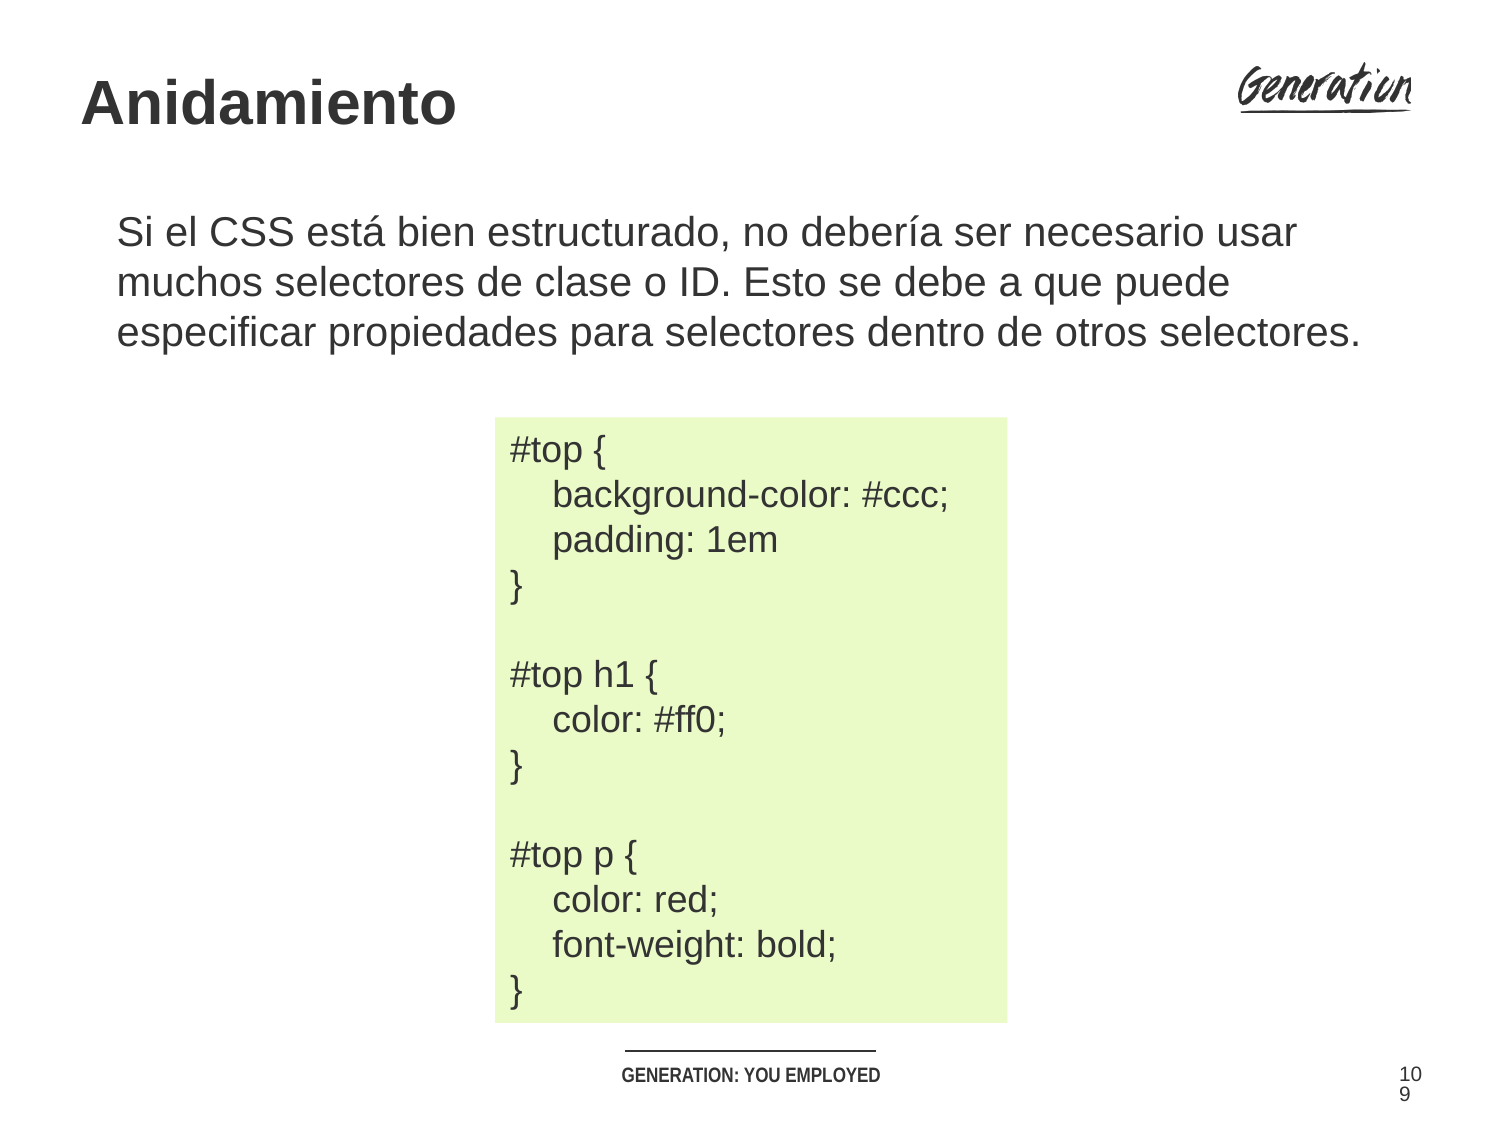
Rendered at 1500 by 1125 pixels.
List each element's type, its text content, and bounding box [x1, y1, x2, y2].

picture [1393, 62, 1411, 113]
text_box #top { background-color: #ccc; padding: 1em } #top h1 { color: #ff0; } #top p { color: red; font-weight: bold; } [495, 417, 1008, 1023]
list Si el CSS está bien estructurado, no debería ser necesario usar muchos selectores de clase o ID. Esto se debe a que puede especificar propiedades para selectores dentro de otros selectores. [116, 205, 1386, 661]
title Anidamiento [79, 54, 1393, 145]
